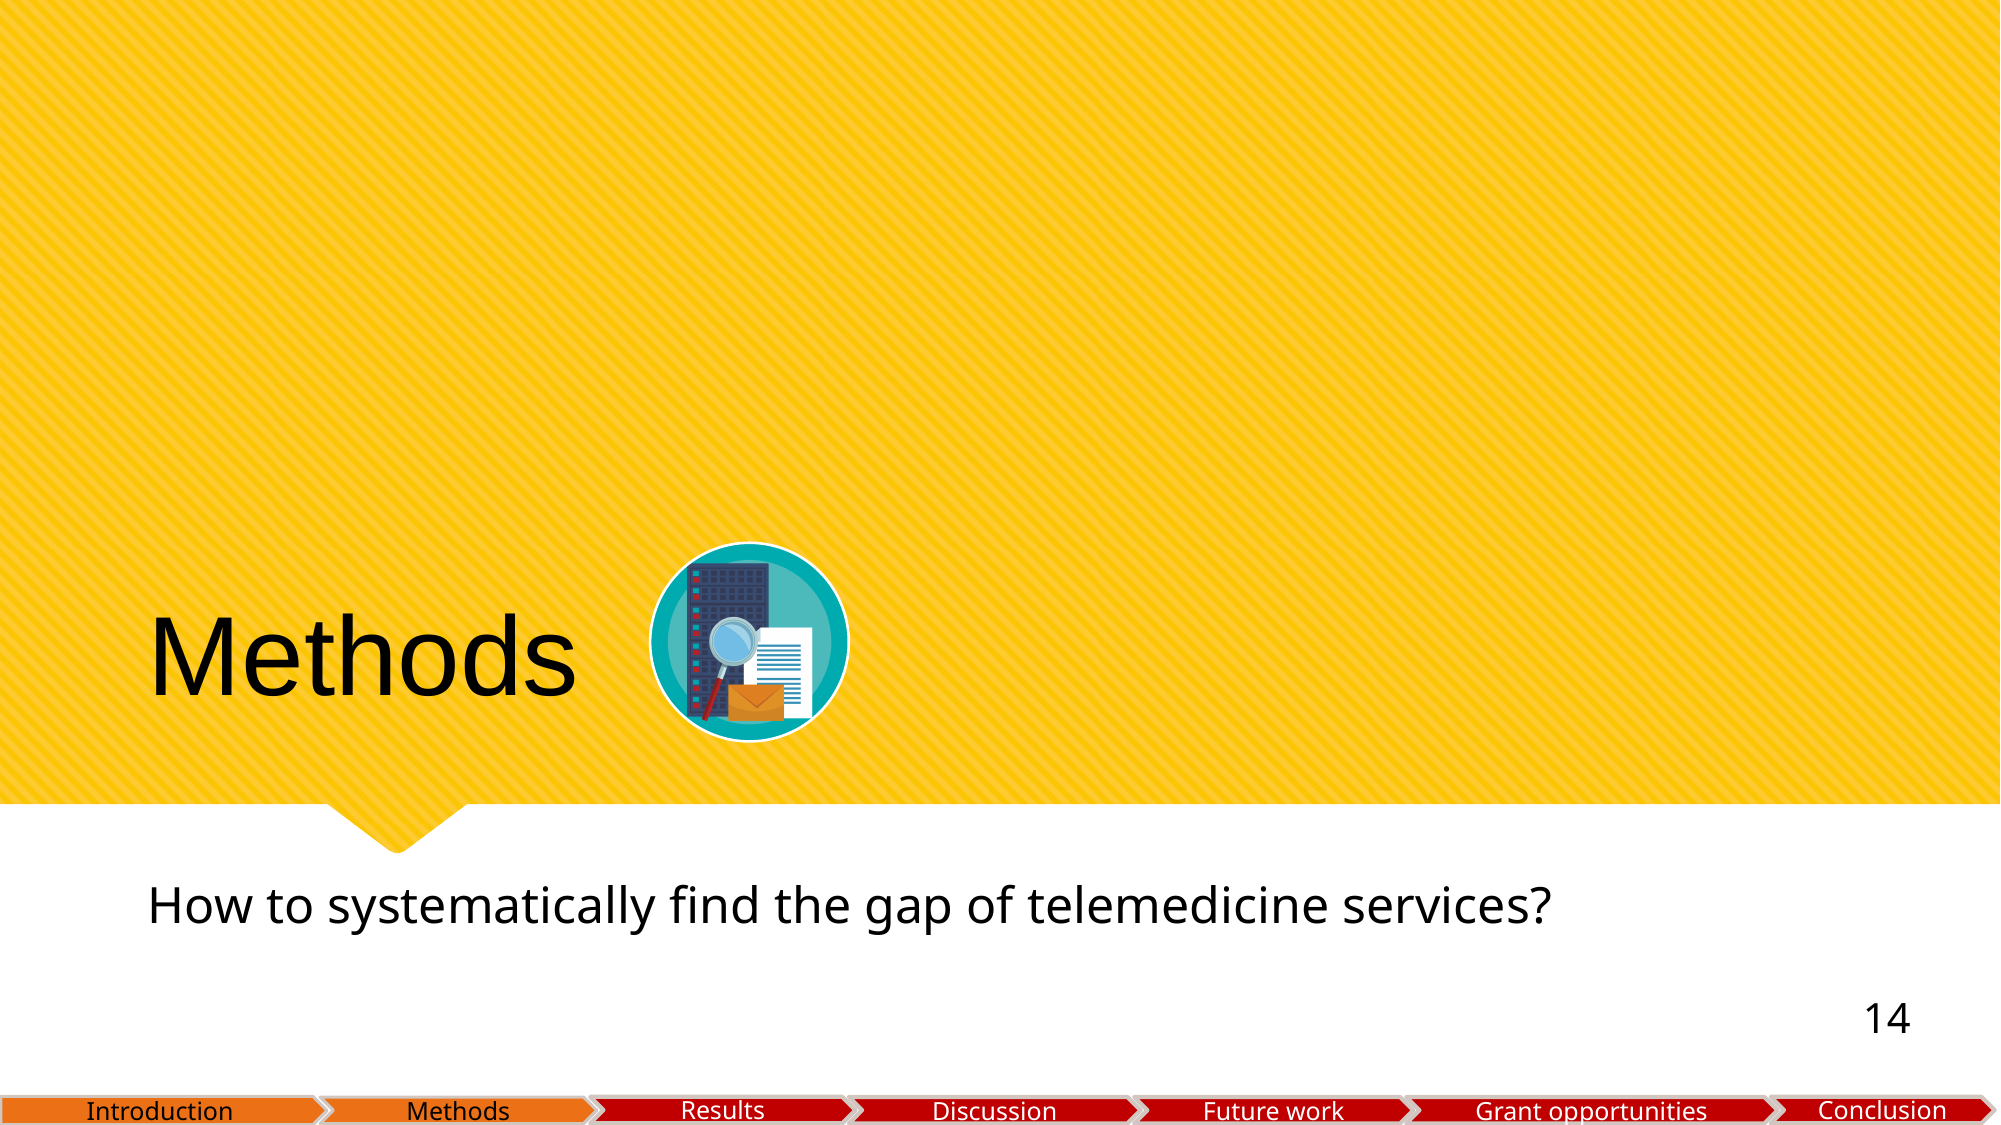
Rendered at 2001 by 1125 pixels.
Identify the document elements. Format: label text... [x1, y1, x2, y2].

text_box Grant opportunities [1404, 1094, 1780, 1125]
text_box [648, 541, 851, 743]
slide_number 14 [1751, 970, 1926, 1051]
text_box Future work [1132, 1094, 1415, 1125]
text_box Results [588, 1094, 858, 1125]
text_box Introduction [0, 1095, 328, 1125]
title Methods [132, 237, 1868, 726]
subtitle How to systematically find the gap of telemedicine services? [132, 866, 1868, 938]
text_box Discussion [846, 1094, 1143, 1125]
text_box Conclusion [1768, 1094, 1997, 1125]
text_box Methods [318, 1095, 598, 1125]
